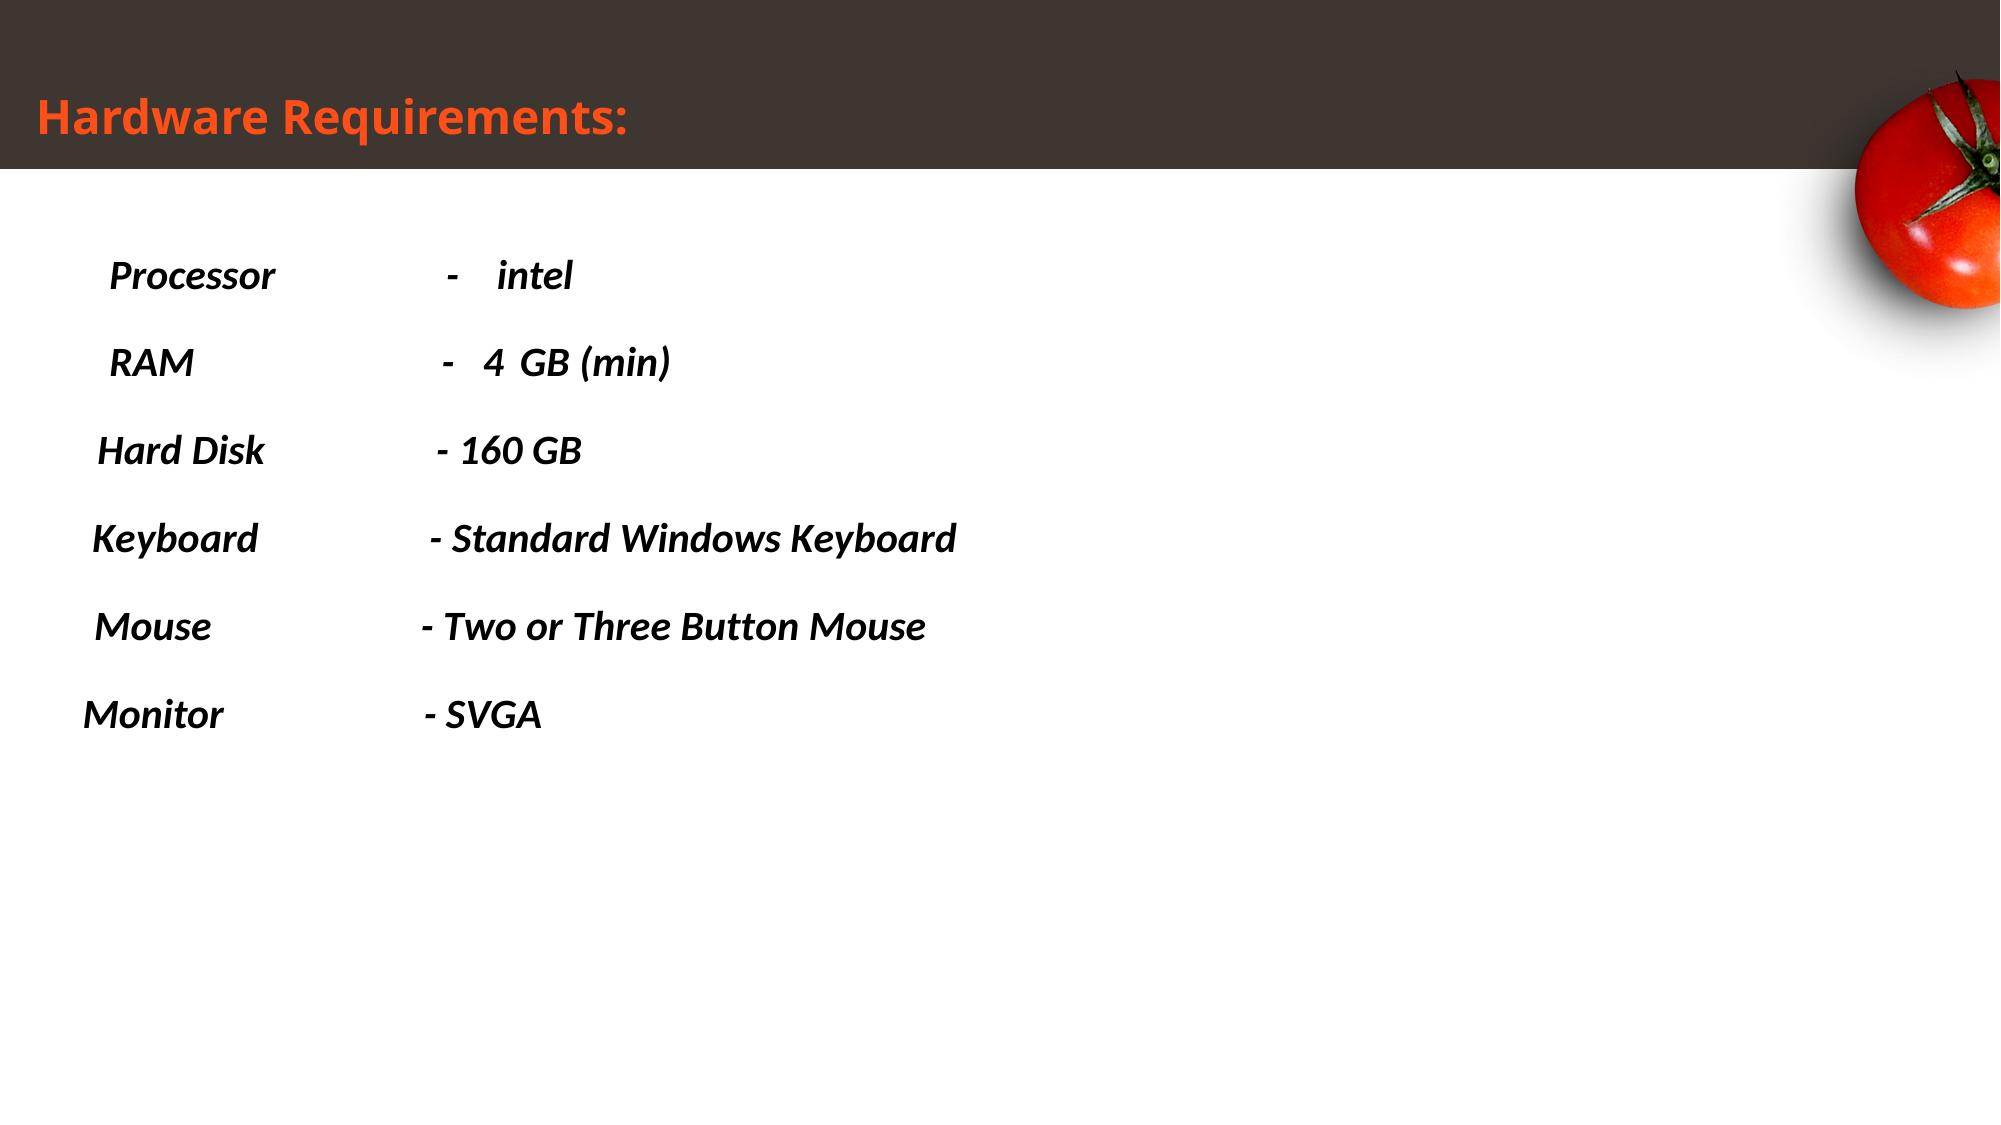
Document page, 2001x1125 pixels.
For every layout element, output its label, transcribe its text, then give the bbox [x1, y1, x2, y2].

title Hardware Requirements: [19, 78, 1378, 210]
picture [0, 0, 2000, 1125]
list Processor - intel RAM - 4 GB (min) Hard Disk - 160 GB Keyboard - Standard Windows Keyboard Mouse - Two or Three Button Mouse Monitor - SVGA ➢ Monitor - SVGA [43, 231, 1934, 1024]
